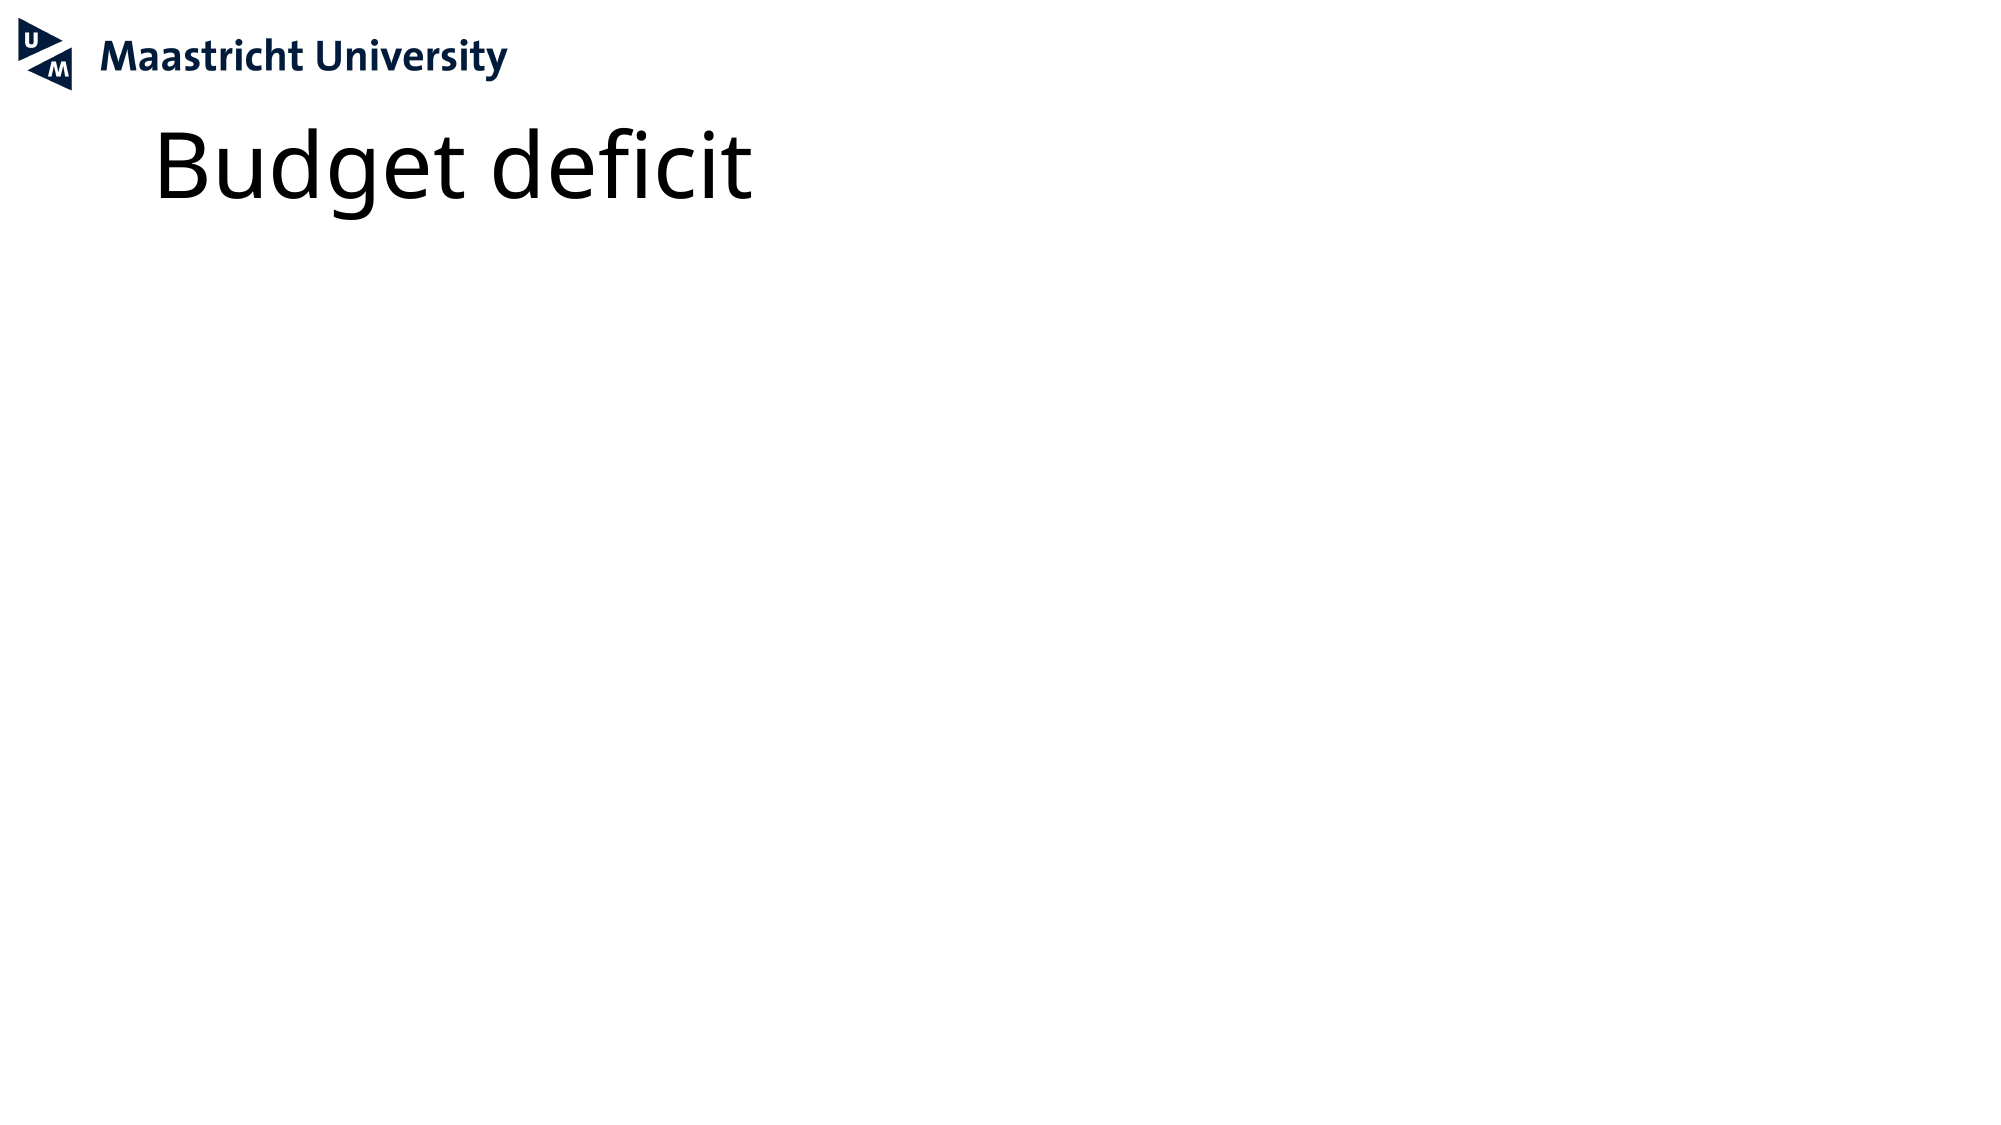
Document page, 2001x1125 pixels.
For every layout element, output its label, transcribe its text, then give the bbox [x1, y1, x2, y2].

picture [0, 0, 526, 109]
title Budget deficit [137, 59, 1863, 278]
